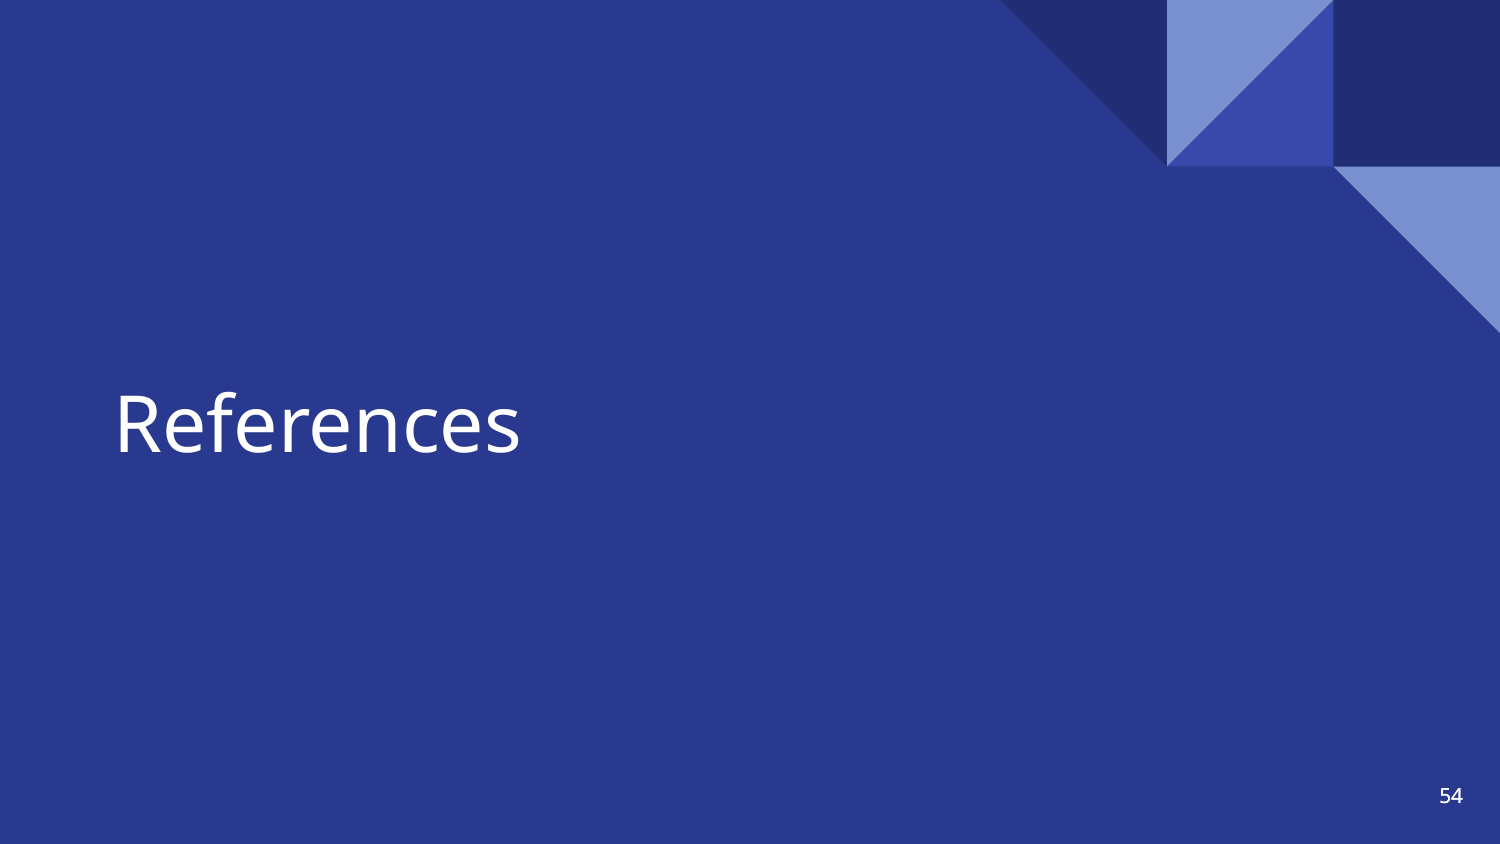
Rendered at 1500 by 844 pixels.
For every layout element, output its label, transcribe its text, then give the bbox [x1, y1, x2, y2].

title References [98, 353, 1447, 491]
slide_number ‹#› [1387, 762, 1478, 828]
